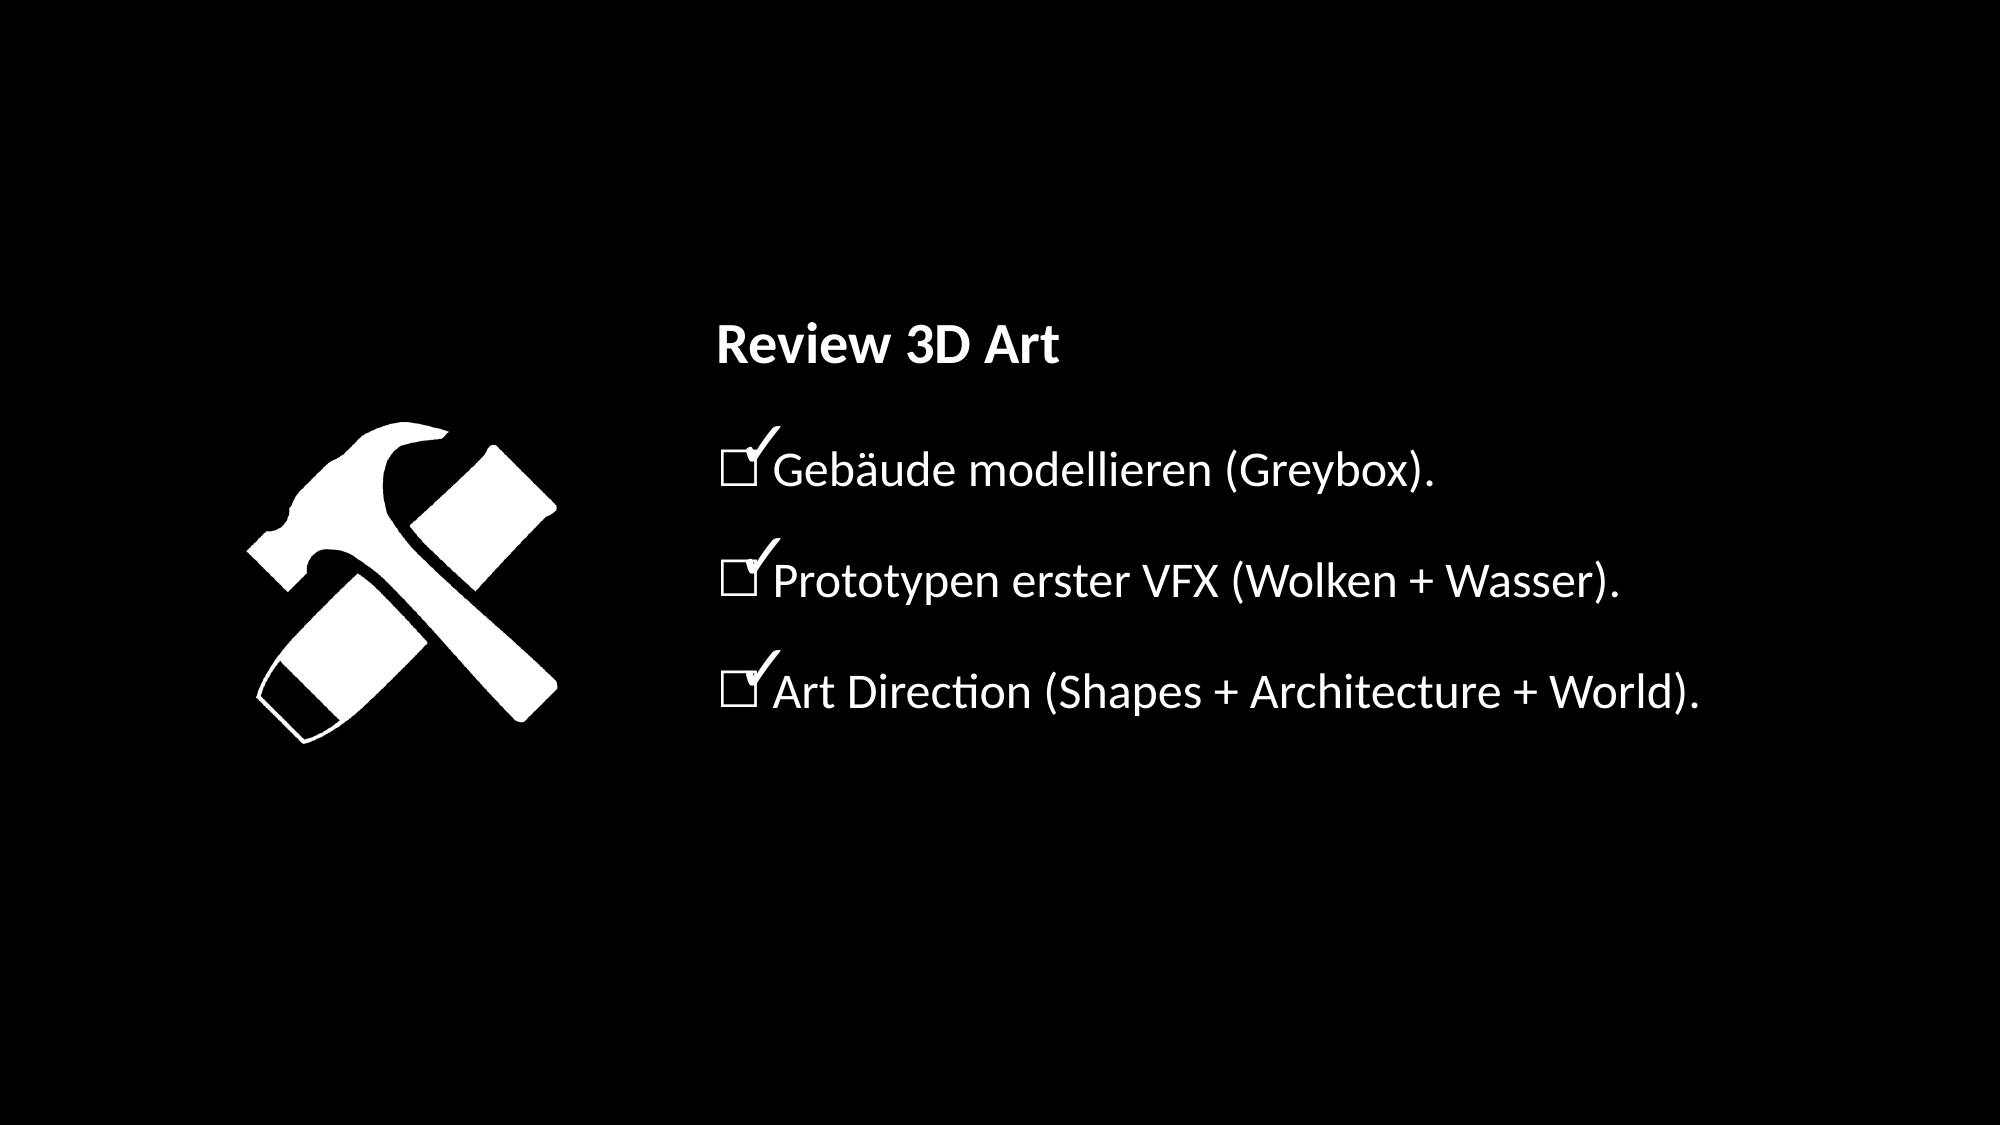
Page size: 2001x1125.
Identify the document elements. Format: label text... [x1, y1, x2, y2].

list Gebäude modellieren (Greybox). Prototypen erster VFX (Wolken + Wasser). Art Direction (Shapes + Architecture + World). [701, 385, 1857, 740]
picture [240, 422, 563, 745]
text_box ✓ [721, 635, 781, 695]
text_box ✓ [721, 524, 781, 584]
text_box ✓ [721, 412, 781, 472]
text_box Review 3D Art [701, 296, 1857, 385]
